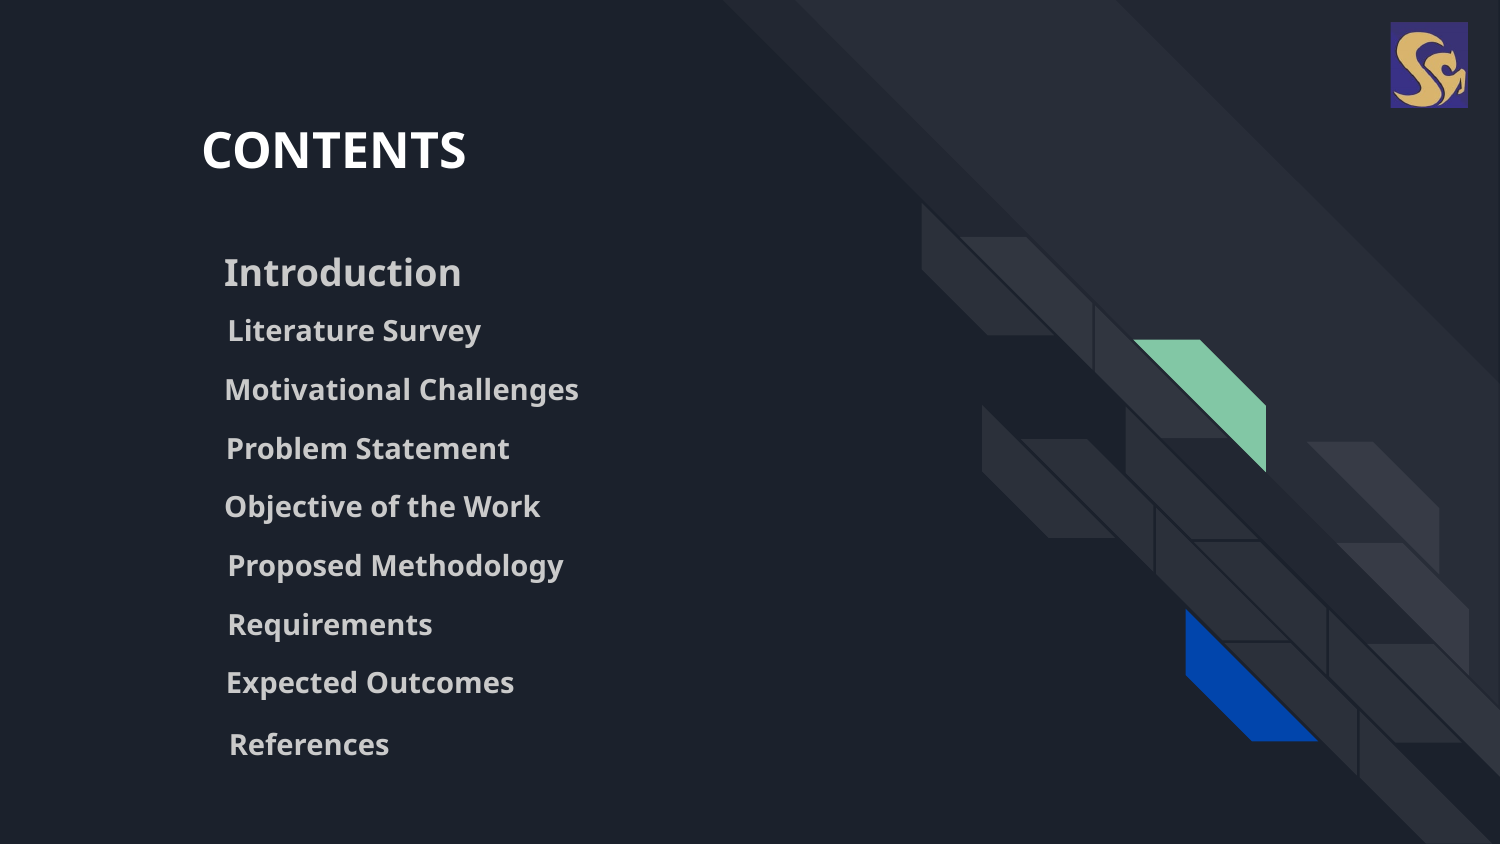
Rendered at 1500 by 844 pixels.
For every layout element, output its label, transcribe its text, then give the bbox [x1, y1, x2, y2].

text_box Proposed Methodology [212, 535, 708, 594]
text_box Expected Outcomes [210, 652, 706, 712]
text_box Introduction [209, 242, 705, 301]
text_box Requirements [212, 594, 708, 653]
text_box Motivational Challenges [209, 359, 705, 419]
picture [1390, 22, 1469, 108]
text_box References [213, 711, 706, 777]
title CONTENTS [186, 103, 1342, 184]
text_box Problem Statement [210, 418, 706, 477]
text_box Objective of the Work [209, 476, 705, 536]
text_box Literature Survey [212, 300, 708, 360]
